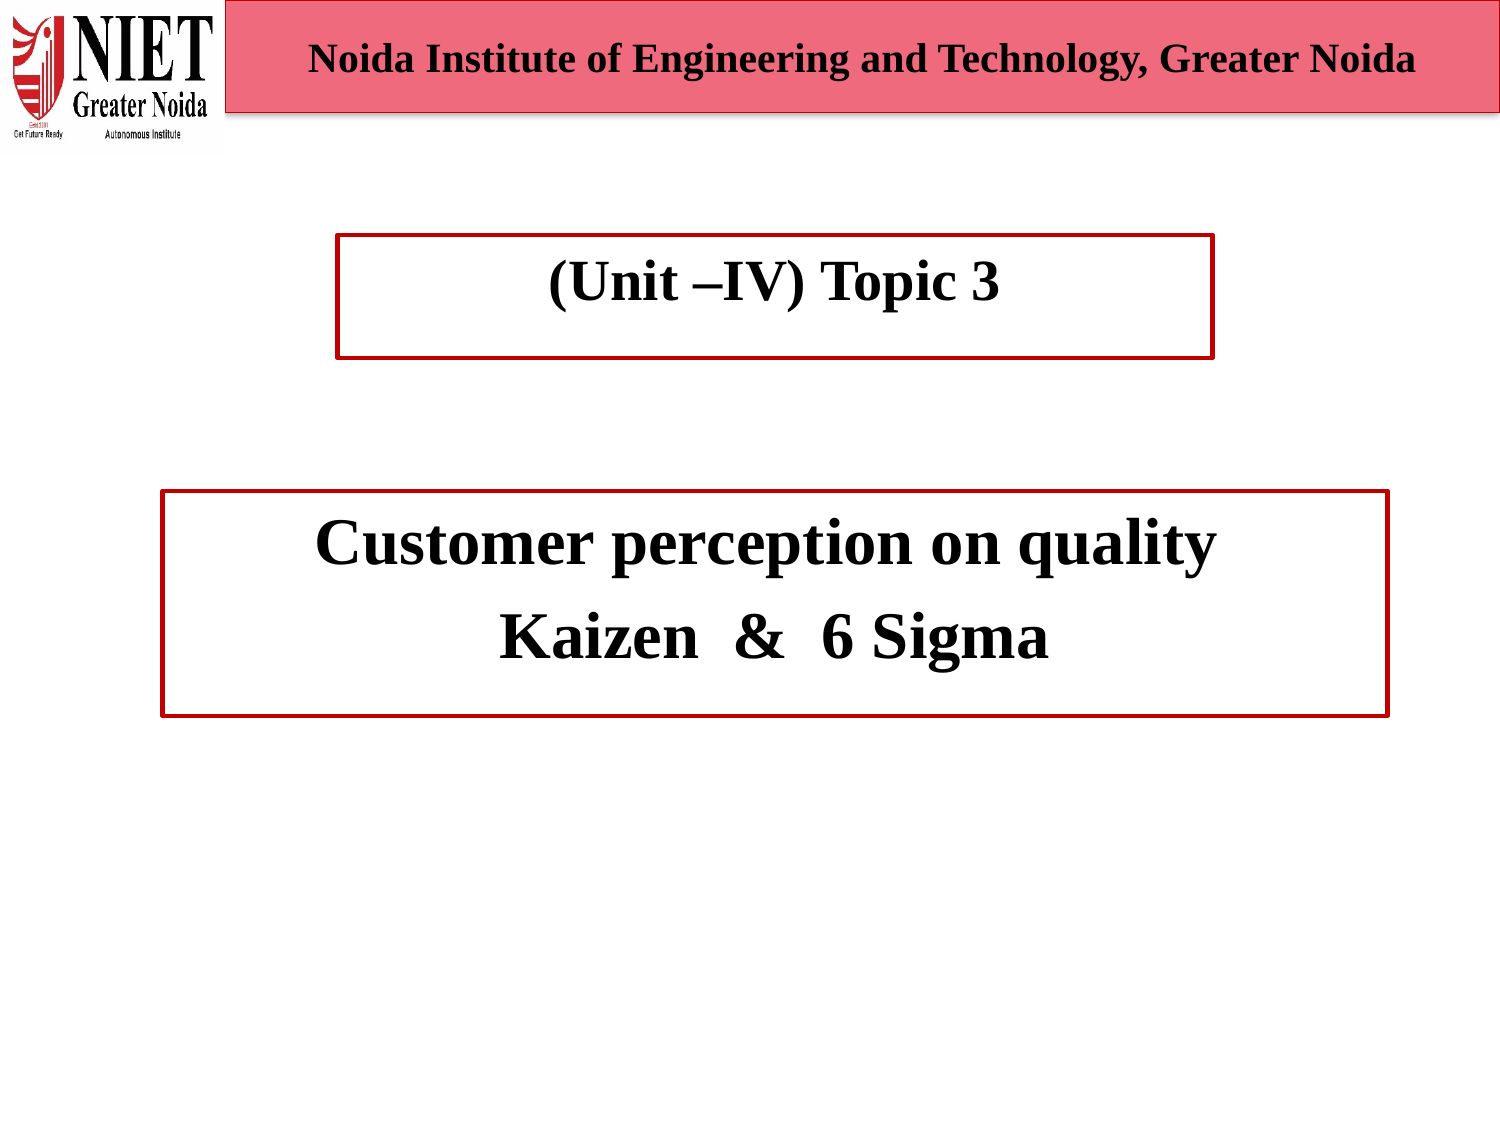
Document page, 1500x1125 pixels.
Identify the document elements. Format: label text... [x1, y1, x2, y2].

subtitle Customer perception on quality Kaizen & 6 Sigma [160, 489, 1390, 718]
text_box (Unit –IV) Topic 3 [335, 233, 1215, 360]
text_box Noida Institute of Engineering and Technology, Greater Noida [226, 0, 1500, 113]
picture [0, 0, 226, 156]
